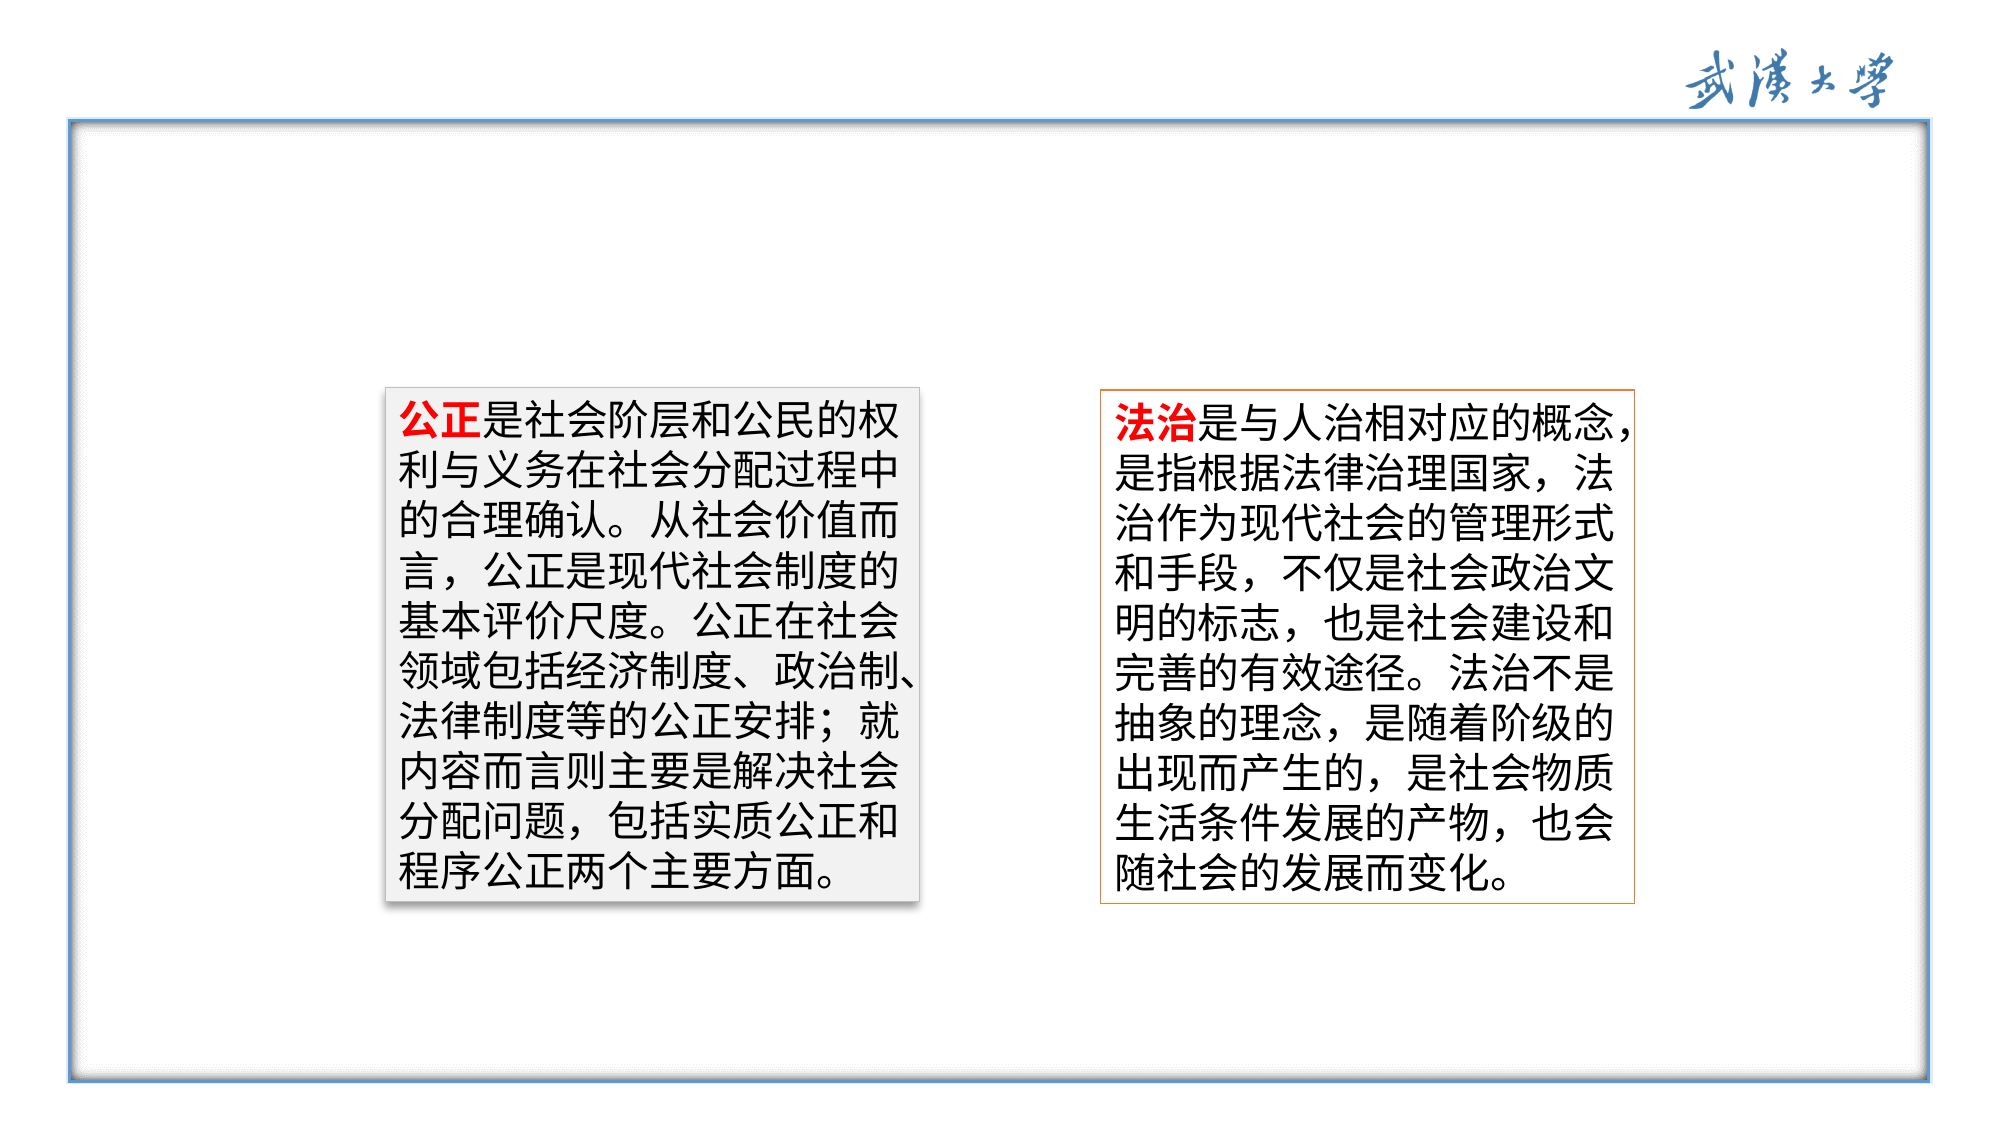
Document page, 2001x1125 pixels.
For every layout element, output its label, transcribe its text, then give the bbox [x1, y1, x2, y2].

text_box 公正是社会阶层和公民的权利与义务在社会分配过程中的合理确认。从社会价值而言，公正是现代社会制度的基本评价尺度。公正在社会领域包括经济制度、政治制、法律制度等的公正安排；就内容而言则主要是解决社会分配问题，包括实质公正和程序公正两个主要方面。 [385, 387, 920, 902]
text_box 法治是与人治相对应的概念，是指根据法律治理国家，法治作为现代社会的管理形式和手段，不仅是社会政治文明的标志，也是社会建设和完善的有效途径。法治不是抽象的理念，是随着阶级的出现而产生的，是社会物质生活条件发展的产物，也会随社会的发展而变化。 [1100, 389, 1635, 904]
picture [66, 117, 1933, 1084]
